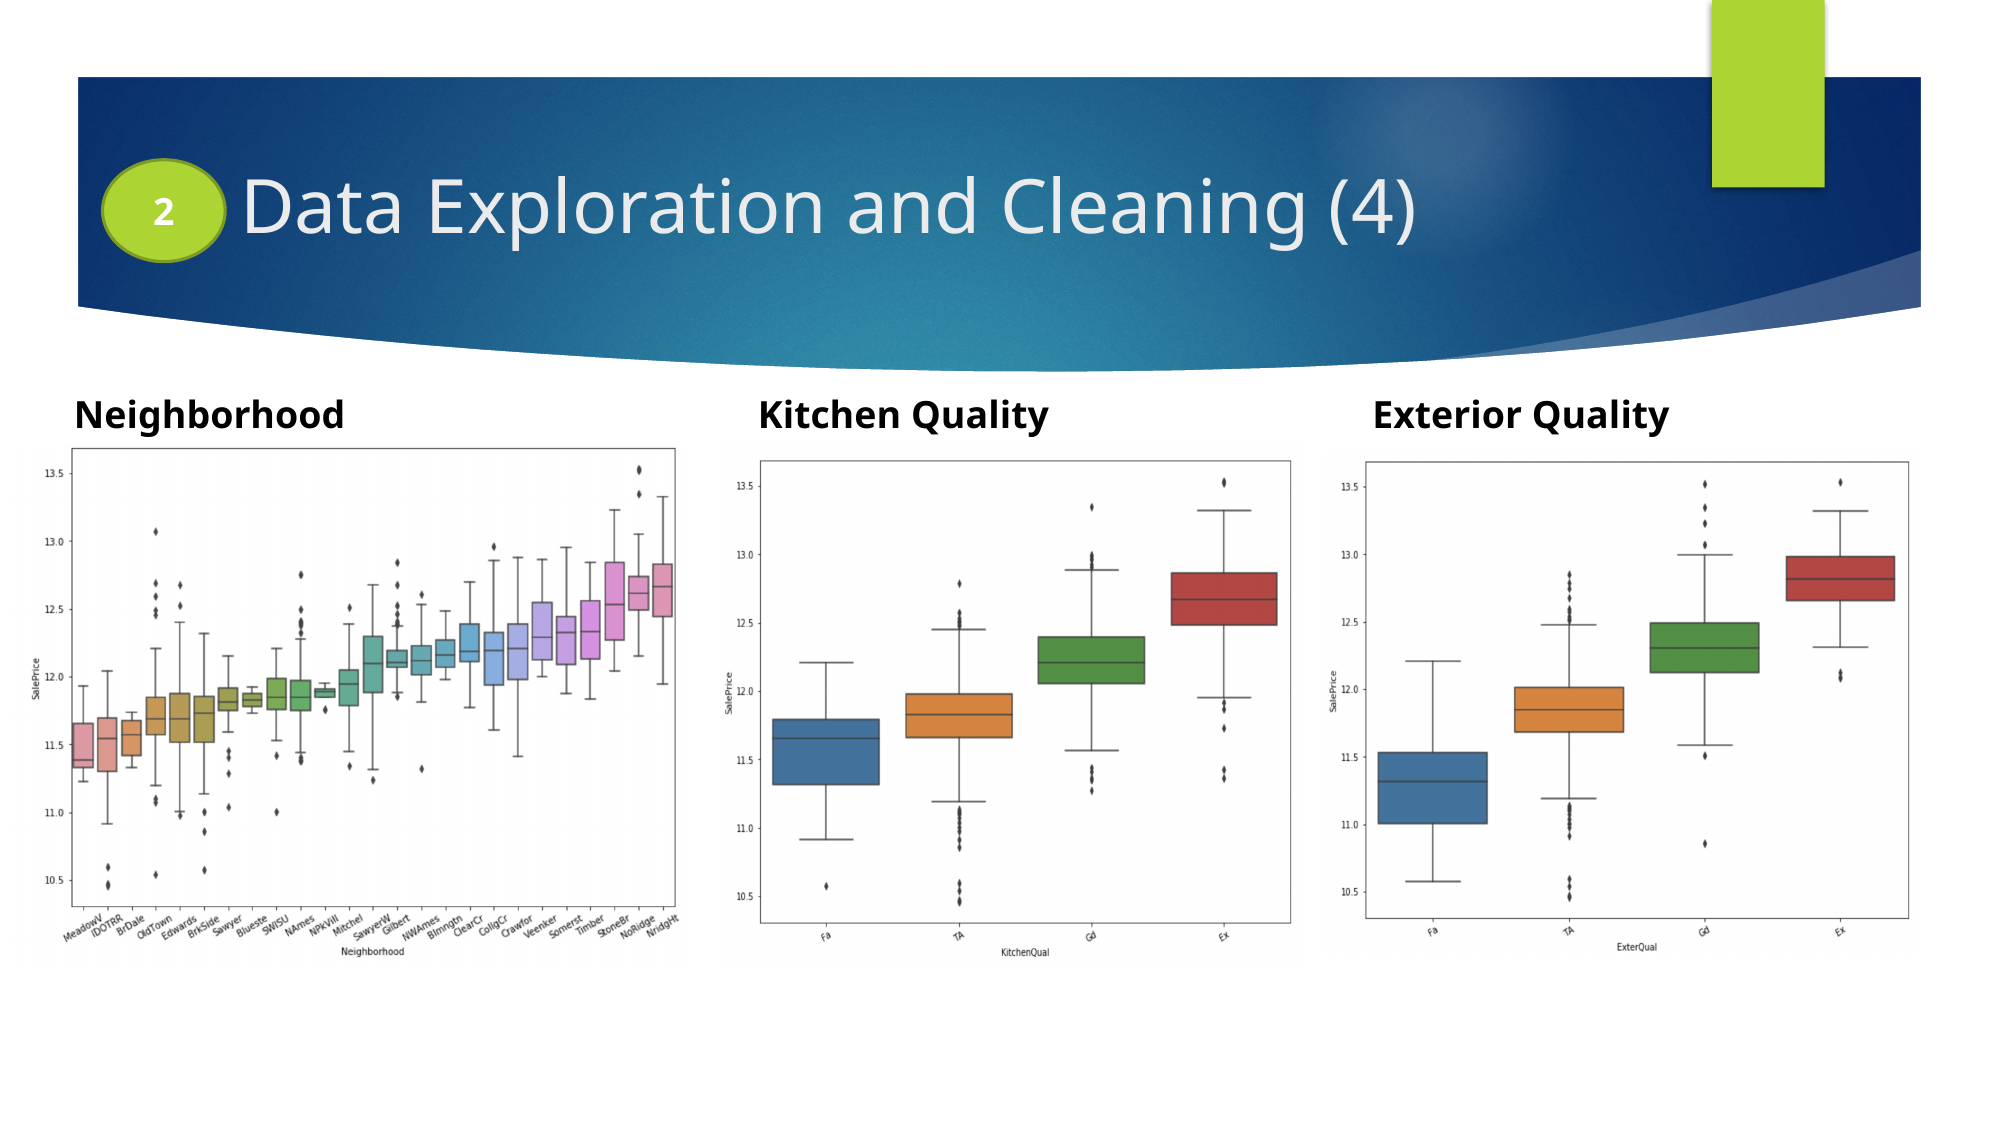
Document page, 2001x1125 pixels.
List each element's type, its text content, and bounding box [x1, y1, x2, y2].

picture [10, 444, 688, 966]
text_box Kitchen Quality [742, 383, 1323, 445]
picture [718, 444, 1302, 966]
text_box 4 [1507, 311, 1749, 355]
picture [1322, 450, 1917, 955]
text_box Neighborhood [58, 383, 639, 442]
text_box Exterior Quality [1357, 383, 1938, 445]
text_box 2 [102, 159, 226, 262]
picture [79, 78, 1920, 371]
title Data Exploration and Cleaning (4) [225, 145, 1663, 262]
